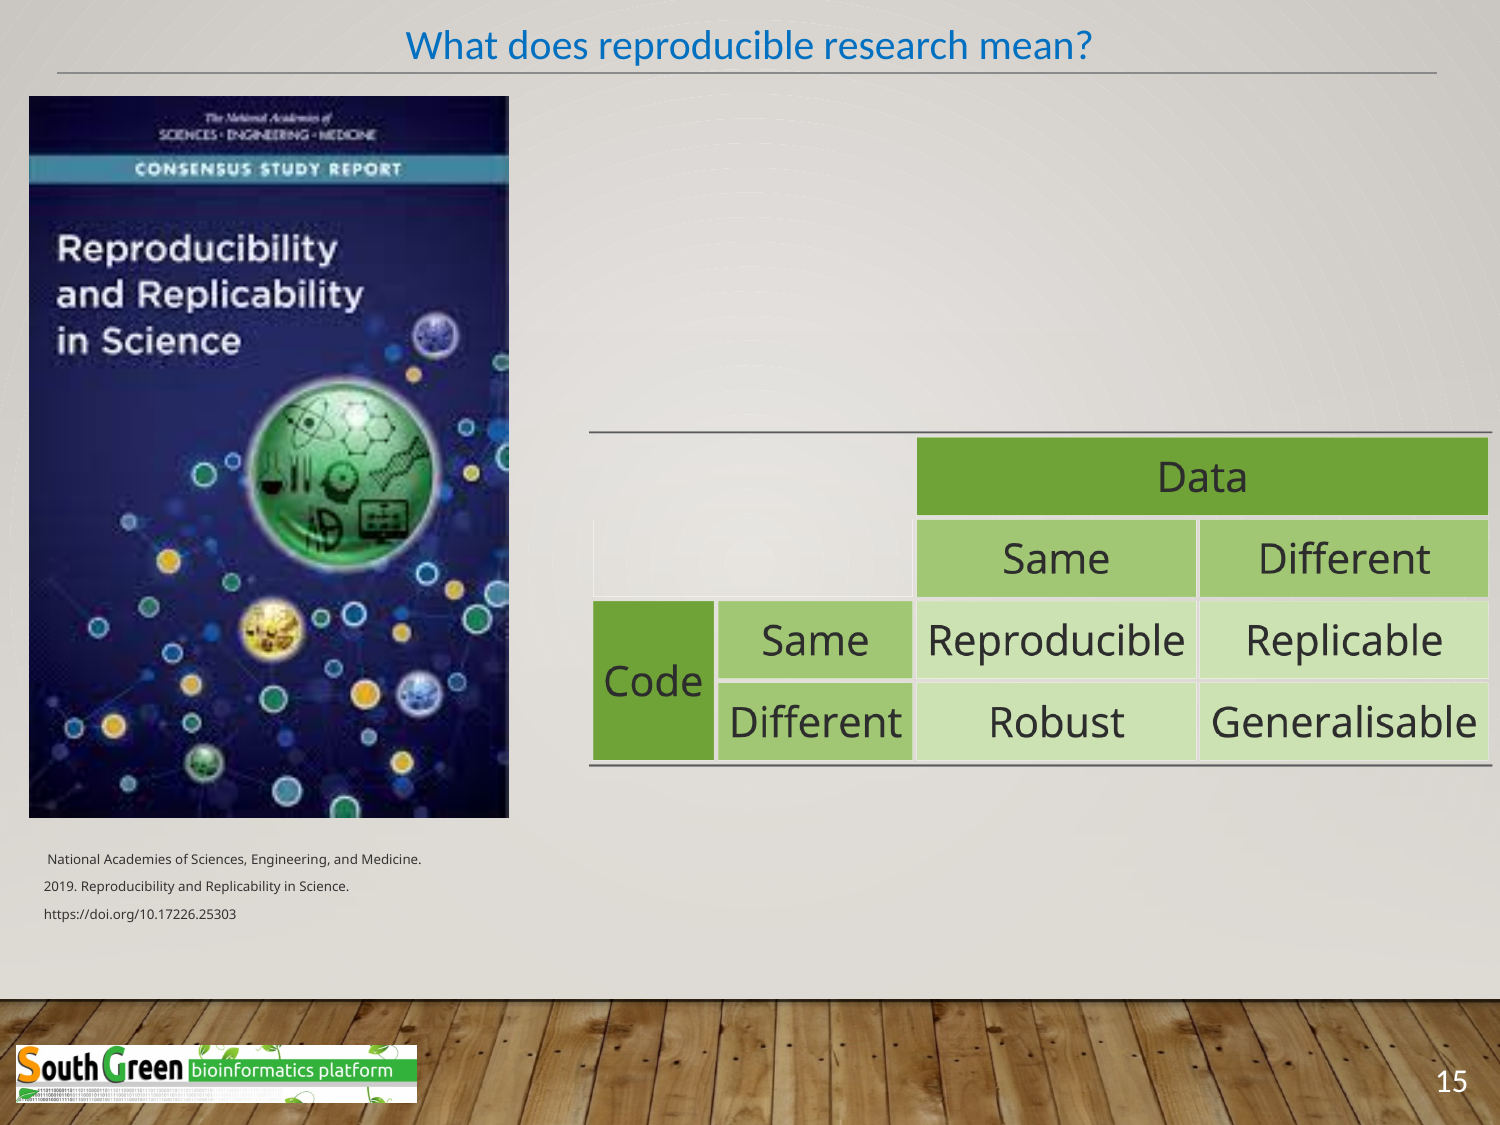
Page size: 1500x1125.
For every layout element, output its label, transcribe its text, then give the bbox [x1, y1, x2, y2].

slide_number 15 [1369, 1051, 1484, 1105]
picture [0, 999, 1500, 1125]
list What does reproducible research mean? [0, 0, 1500, 73]
text_box National Academies of Sciences, Engineering, and Medicine. 2019. Reproducibility and Replicability in Science. https://doi.org/10.17226.25303 [29, 841, 455, 939]
picture [570, 404, 1500, 787]
picture [28, 95, 509, 818]
